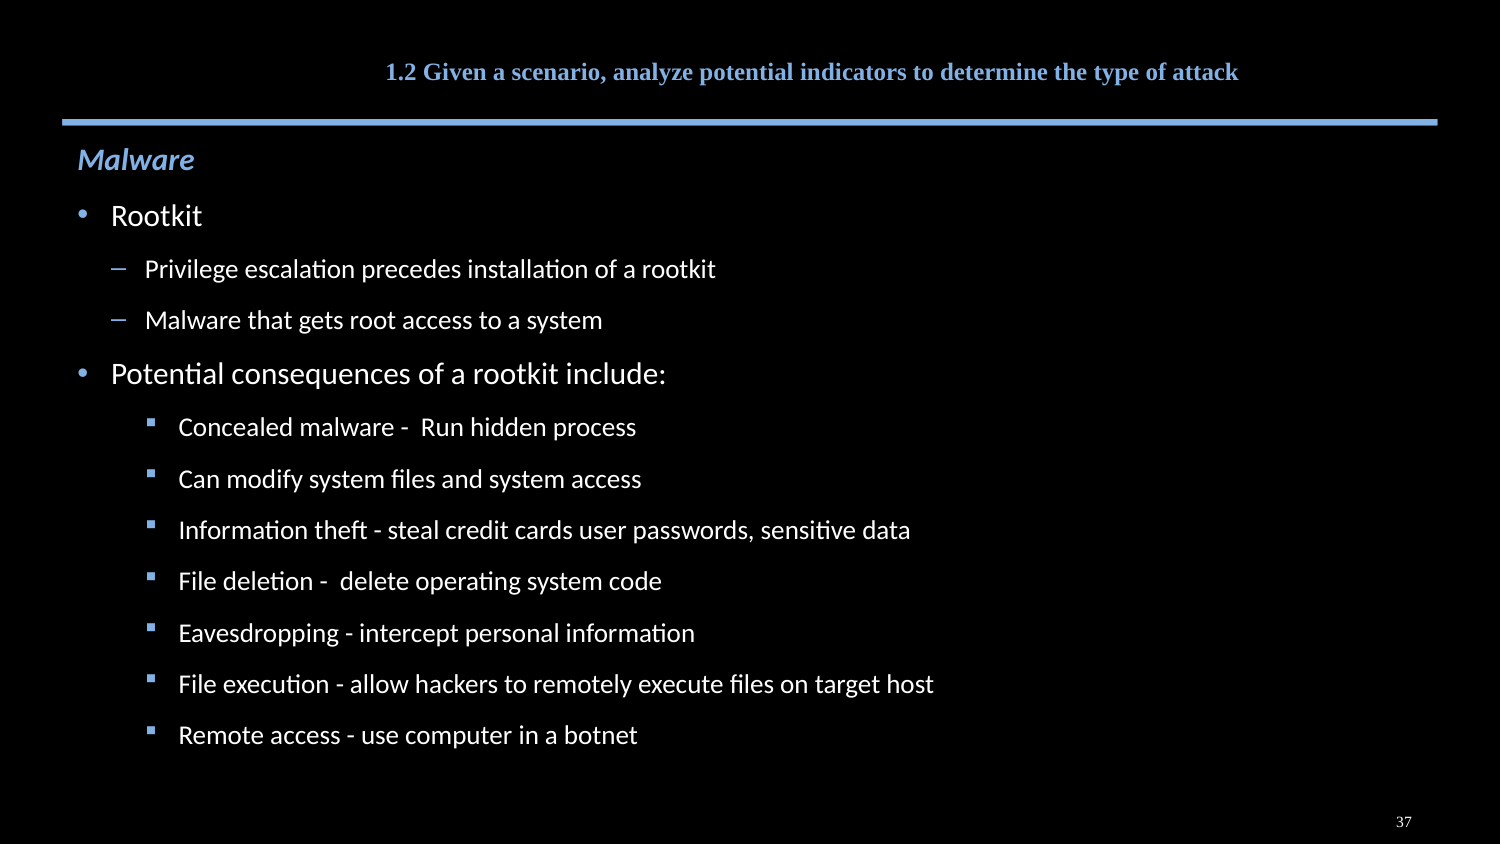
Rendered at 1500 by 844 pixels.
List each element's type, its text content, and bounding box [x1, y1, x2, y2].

title 1.2 Given a scenario, analyze potential indicators to determine the type of attack [358, 9, 1268, 132]
slide_number 37 [1310, 802, 1499, 841]
list Malware Rootkit Privilege escalation precedes installation of a rootkit Malware that gets root access to a system Potential consequences of a rootkit include: Concealed malware - Run hidden process Can modify system files and system access Information theft - steal credit cards user passwords, sensitive data File deletion - delete operating system code Eavesdropping - intercept personal information File execution - allow hackers to remotely execute files on target host Remote access - use computer in a botnet [62, 131, 1438, 788]
